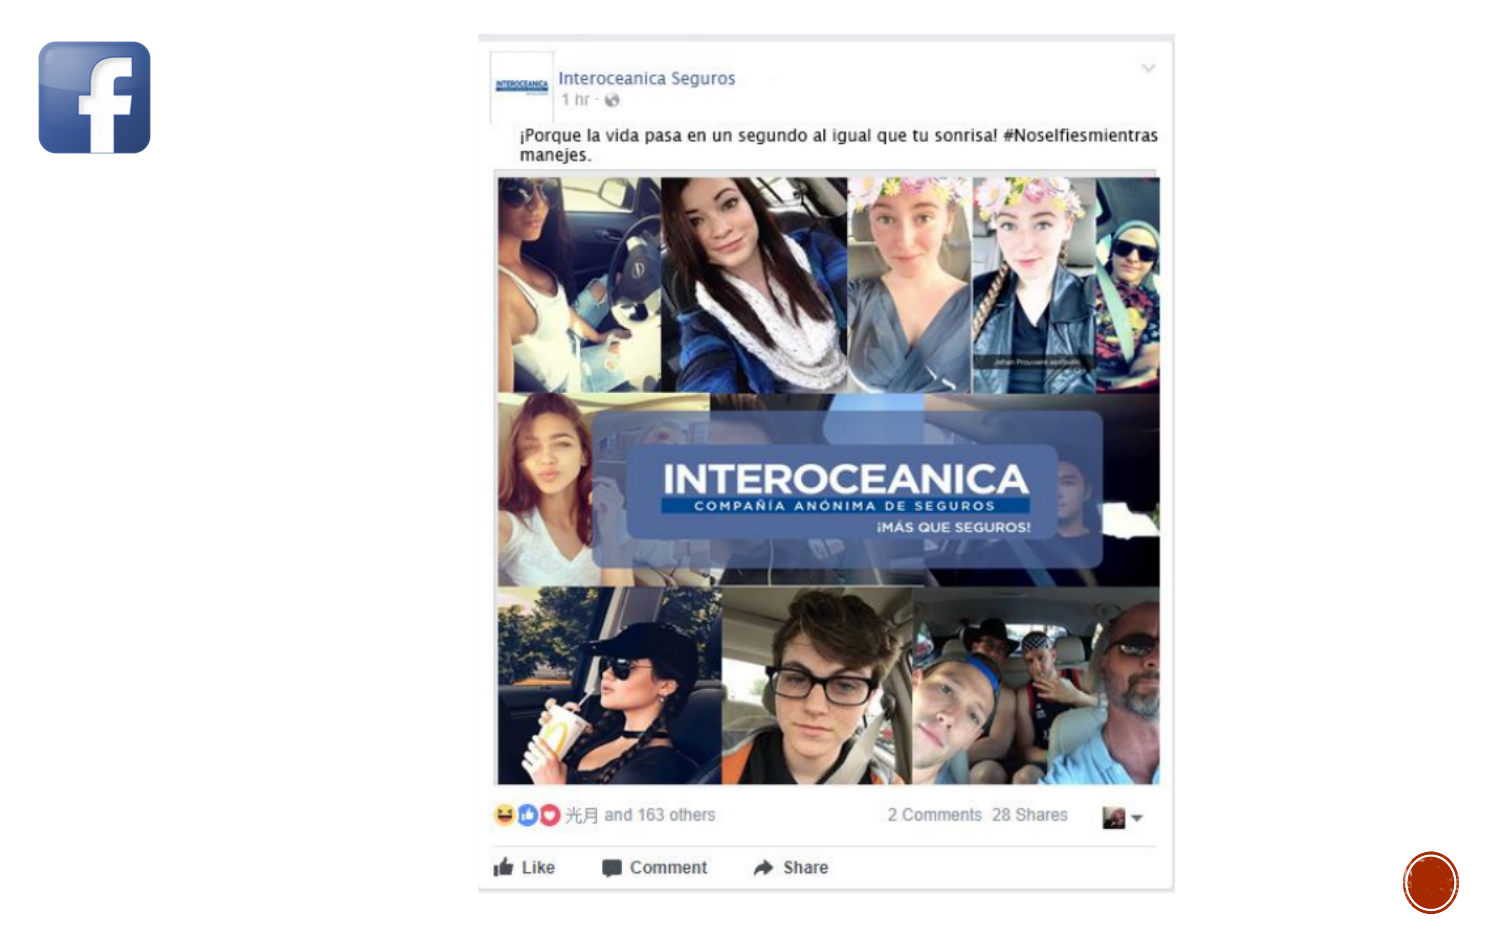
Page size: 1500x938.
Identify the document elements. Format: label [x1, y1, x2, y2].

picture [29, 32, 160, 163]
picture [478, 34, 1176, 895]
